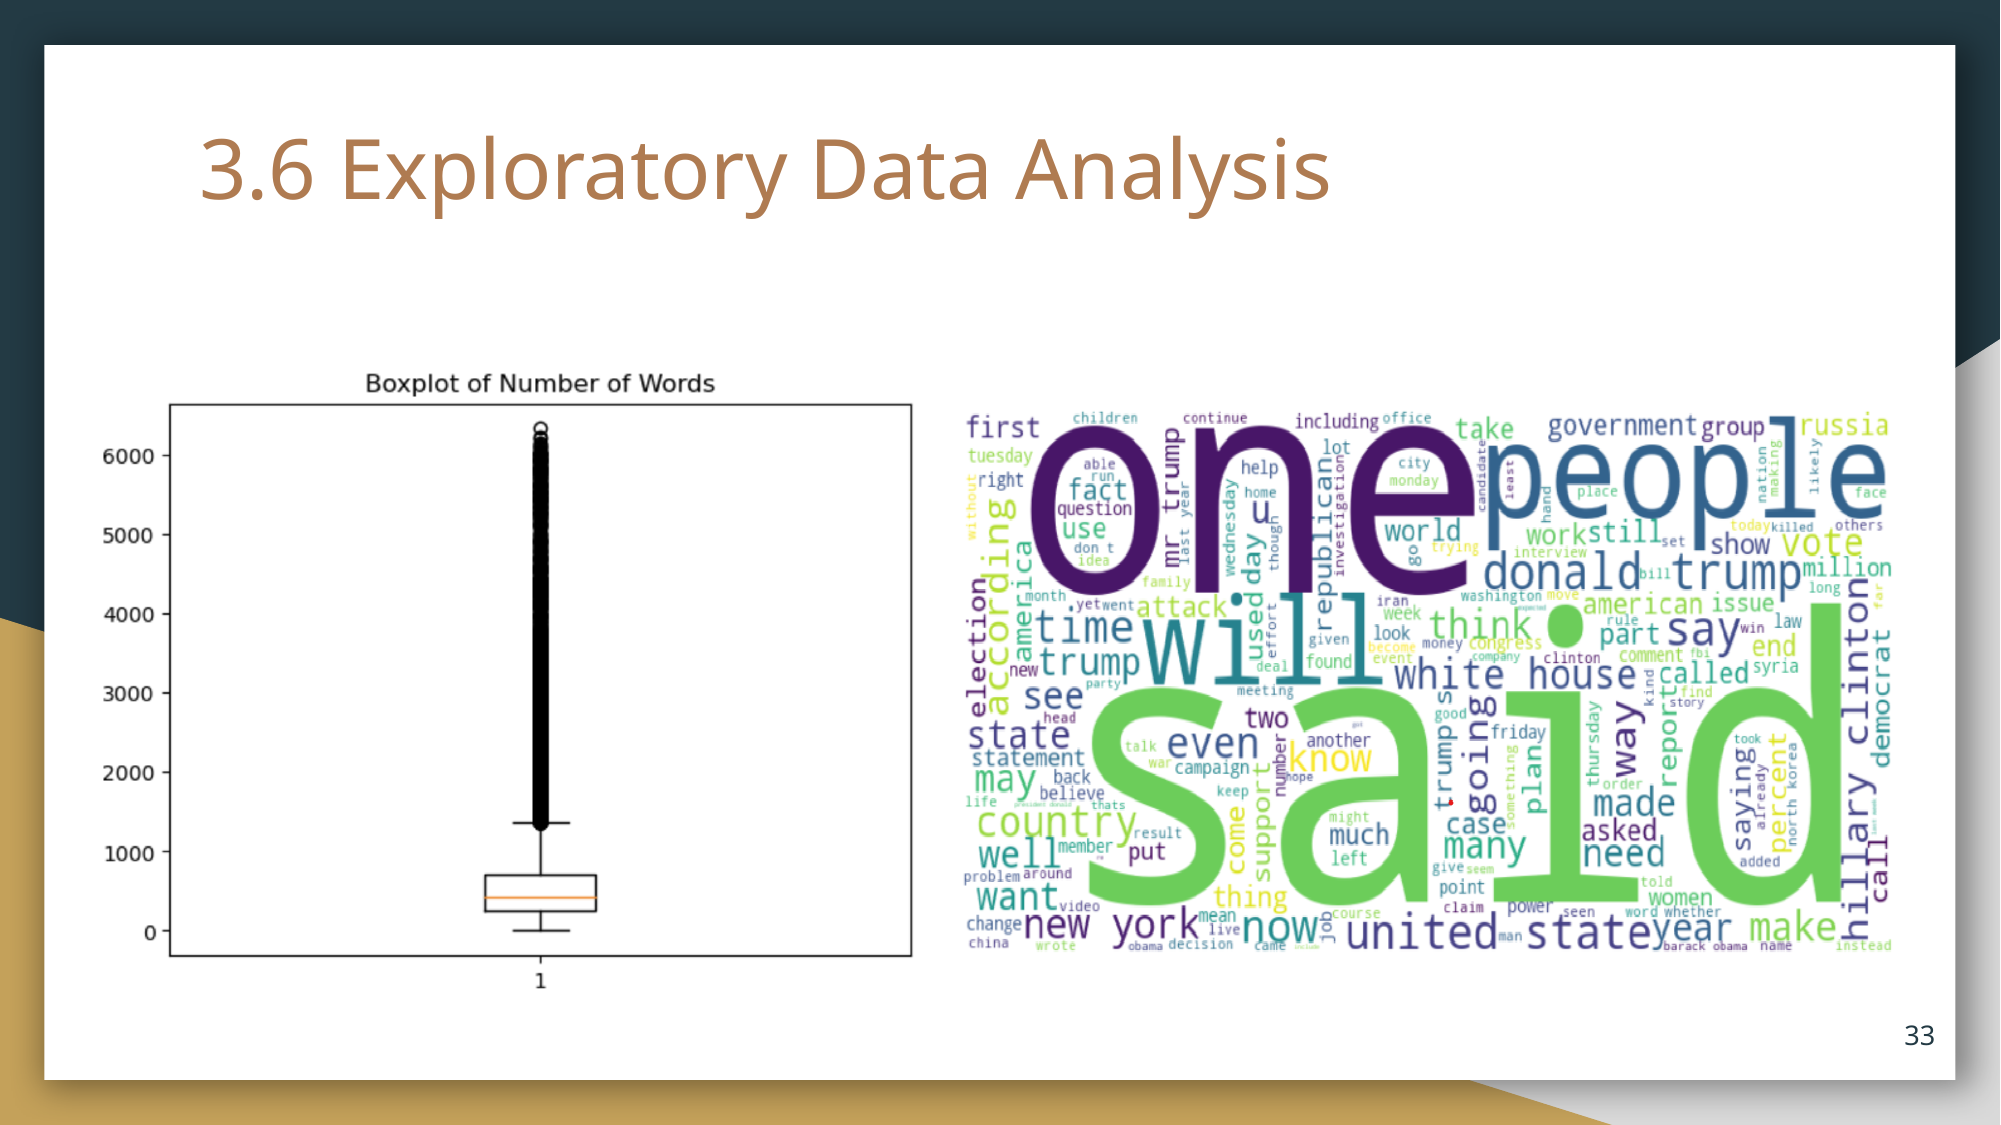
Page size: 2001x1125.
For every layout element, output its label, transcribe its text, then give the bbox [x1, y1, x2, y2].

slide_number ‹#› [1835, 993, 1956, 1080]
title 3.6 Exploratory Data Analysis [179, 95, 1821, 251]
picture [74, 364, 1910, 997]
